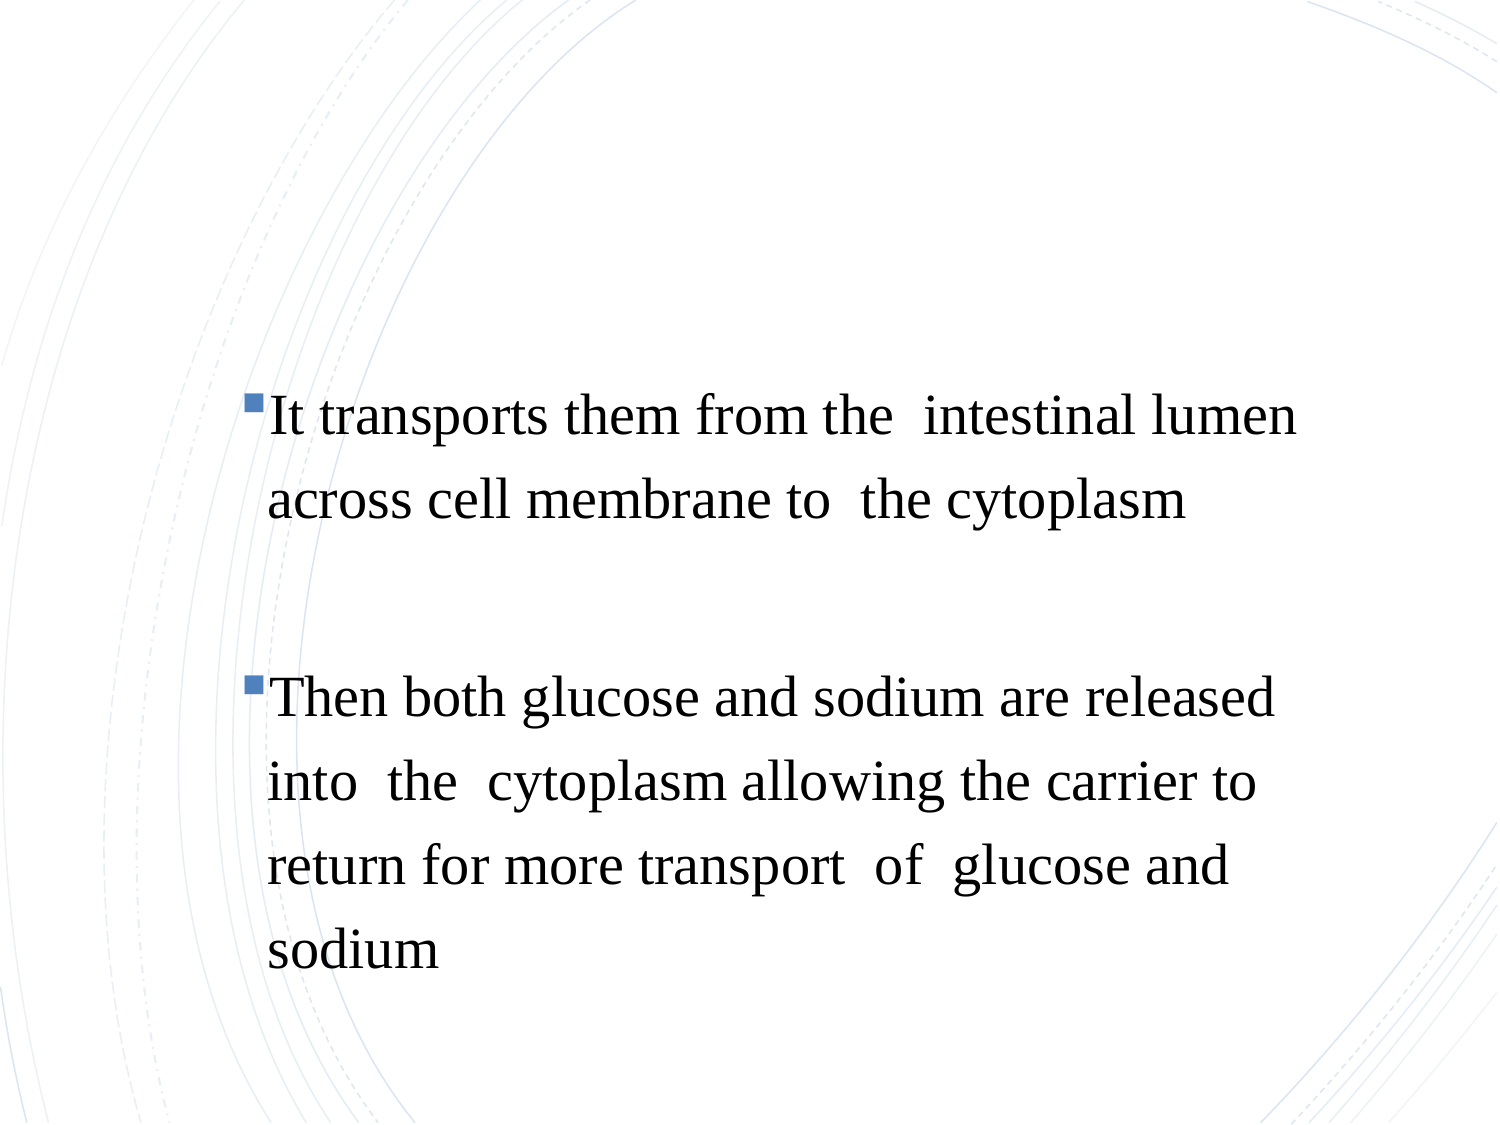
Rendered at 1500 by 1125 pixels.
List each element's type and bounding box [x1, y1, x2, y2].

text_box [0, 0, 1498, 1125]
